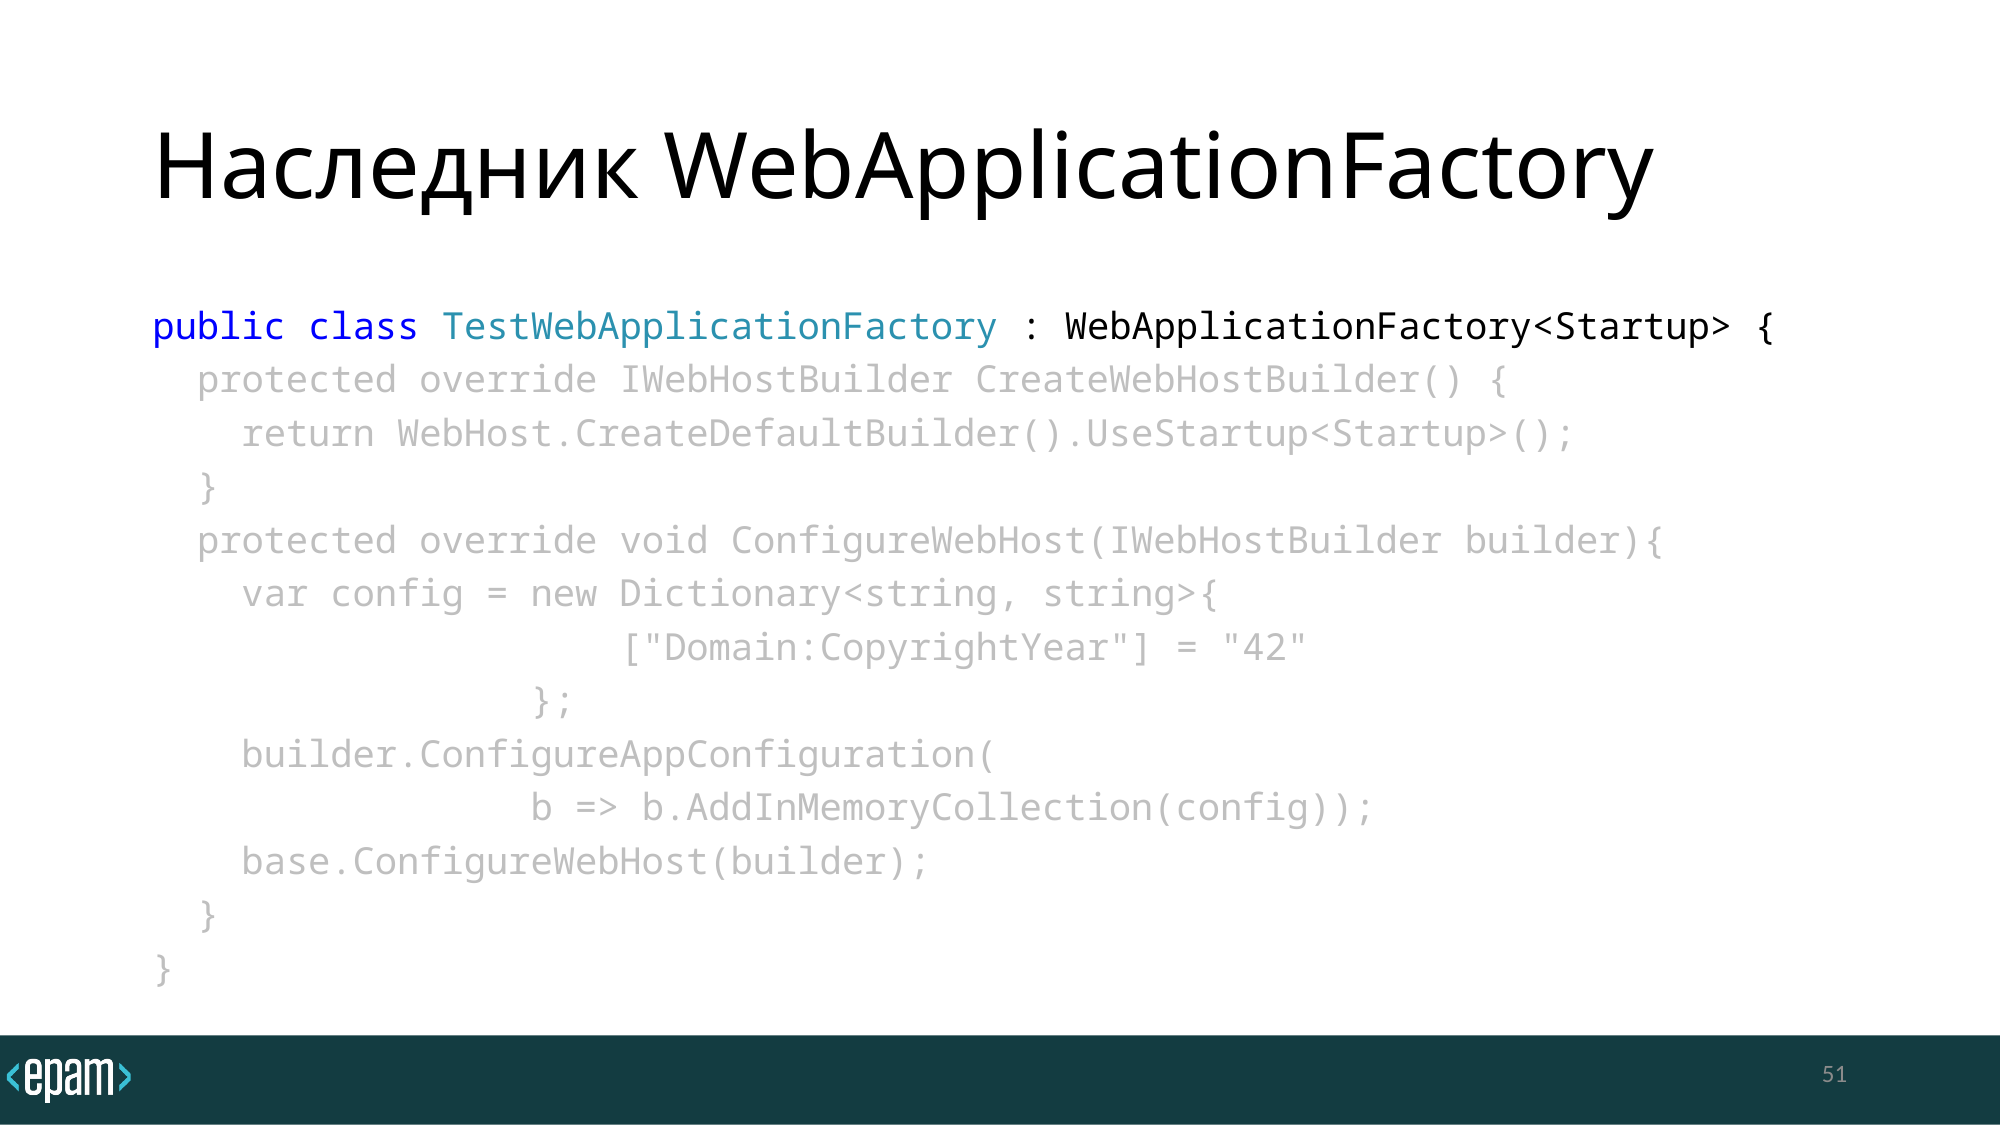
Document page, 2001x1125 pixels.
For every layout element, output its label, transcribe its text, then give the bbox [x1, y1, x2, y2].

slide_number 51 [1412, 1042, 1863, 1103]
title Наследник WebApplicationFactory [137, 59, 1863, 278]
list public class TestWebApplicationFactory : WebApplicationFactory<Startup> { protected override IWebHostBuilder CreateWebHostBuilder() { return WebHost.CreateDefaultBuilder().UseStartup<Startup>(); } protected override void ConfigureWebHost(IWebHostBuilder builder){ var config = new Dictionary<string, string>{ ["Domain:CopyrightYear"] = "42" }; builder.ConfigureAppConfiguration( b => b.AddInMemoryCollection(config)); base.ConfigureWebHost(builder); } } [137, 299, 1863, 1014]
